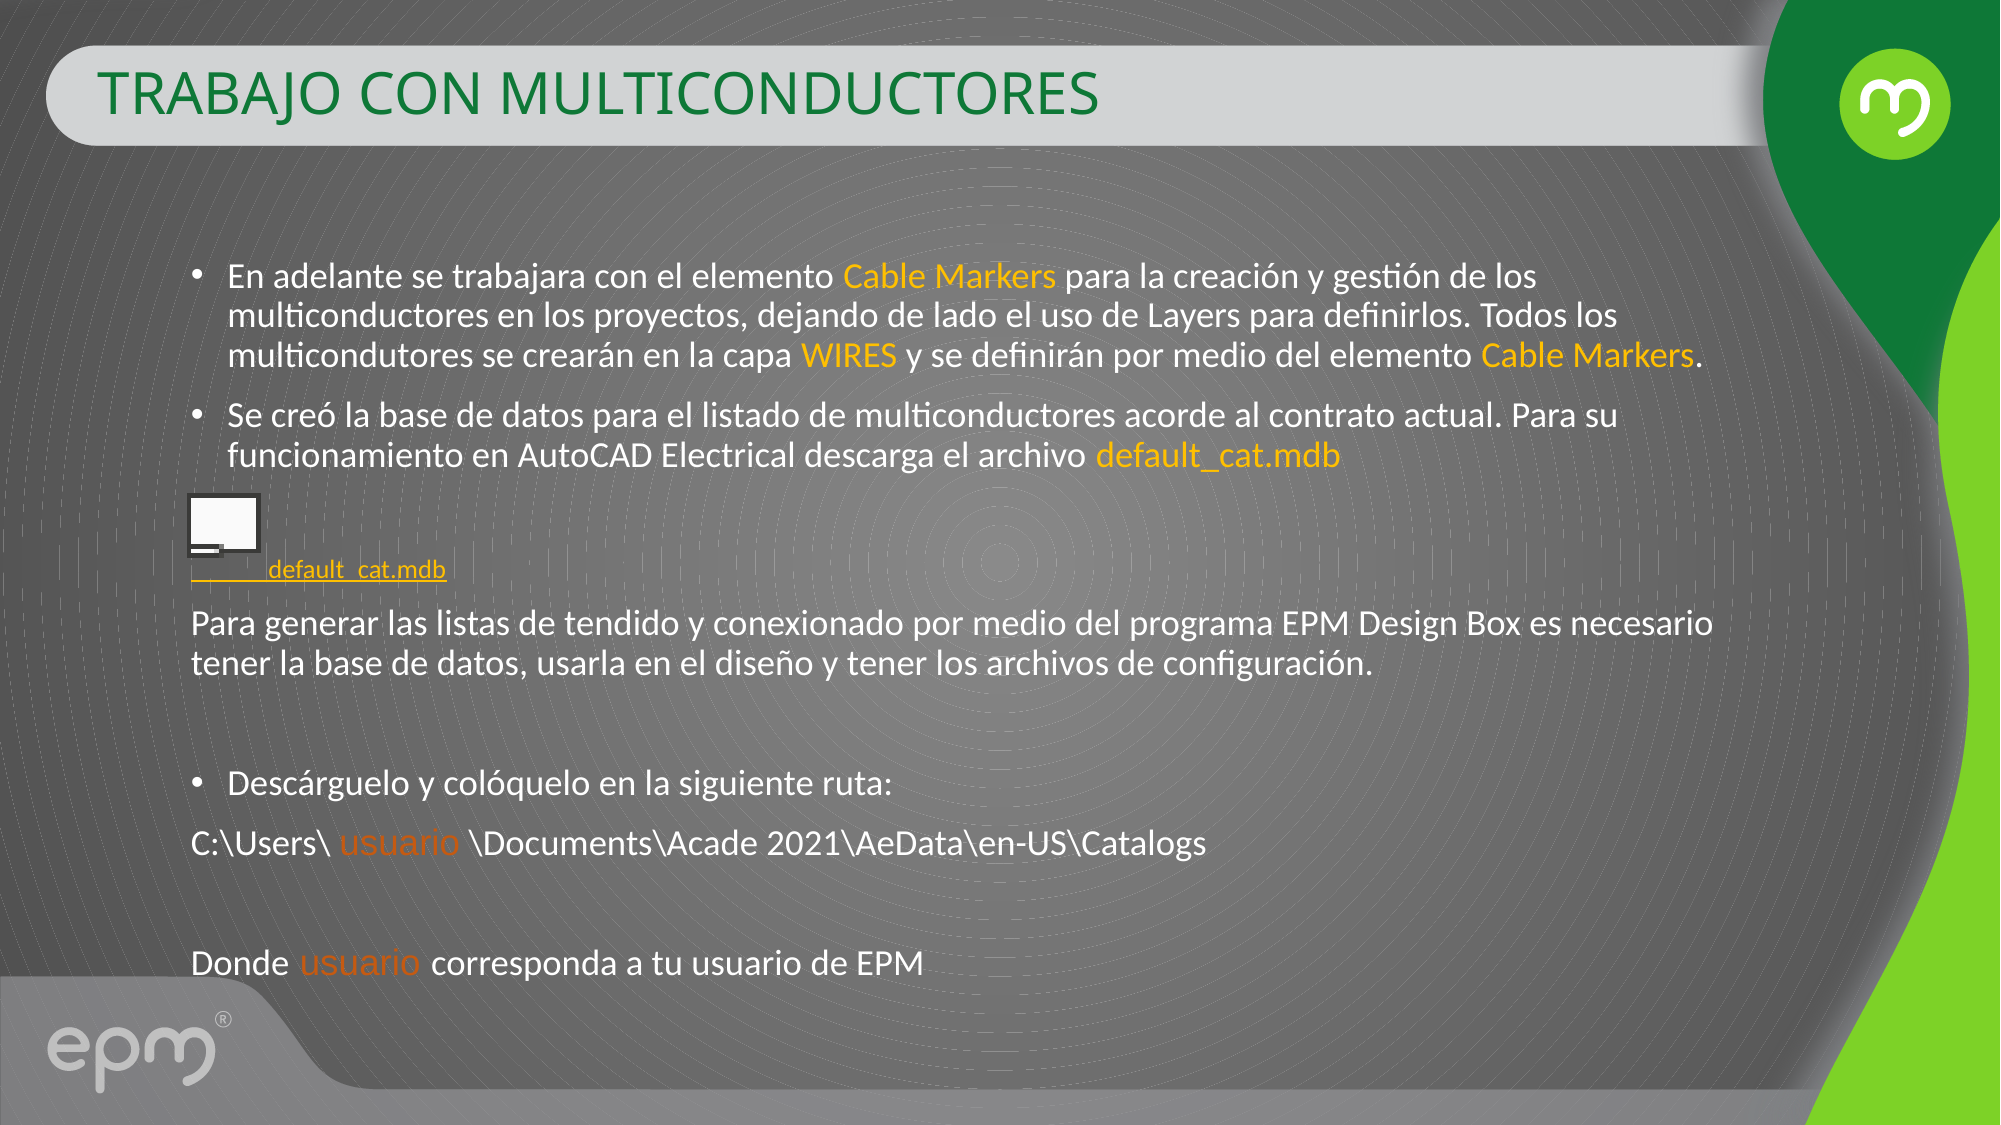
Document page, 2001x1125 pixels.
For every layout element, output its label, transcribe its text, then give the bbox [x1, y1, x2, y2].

picture [0, 0, 2000, 1125]
list En adelante se trabajara con el elemento Cable Markers para la creación y gestión de los multiconductores en los proyectos, dejando de lado el uso de Layers para definirlos. Todos los multicondutores se crearán en la capa WIRES y se definirán por medio del elemento Cable Markers. Se creó la base de datos para el listado de multiconductores acorde al contrato actual. Para su funcionamiento en AutoCAD Electrical descarga el archivo default_cat.mdb default_cat.mdb Para generar las listas de tendido y conexionado por medio del programa EPM Design Box es necesario tener la base de datos, usarla en el diseño y tener los archivos de configuración. Descárguelo y colóquelo en la siguiente ruta: C:\Users\ usuario \Documents\Acade 2021\AeData\en-US\Catalogs Donde usuario corresponda a tu usuario de EPM [175, 249, 1813, 995]
title TRABAJO CON MULTICONDUCTORES [82, 54, 1665, 138]
